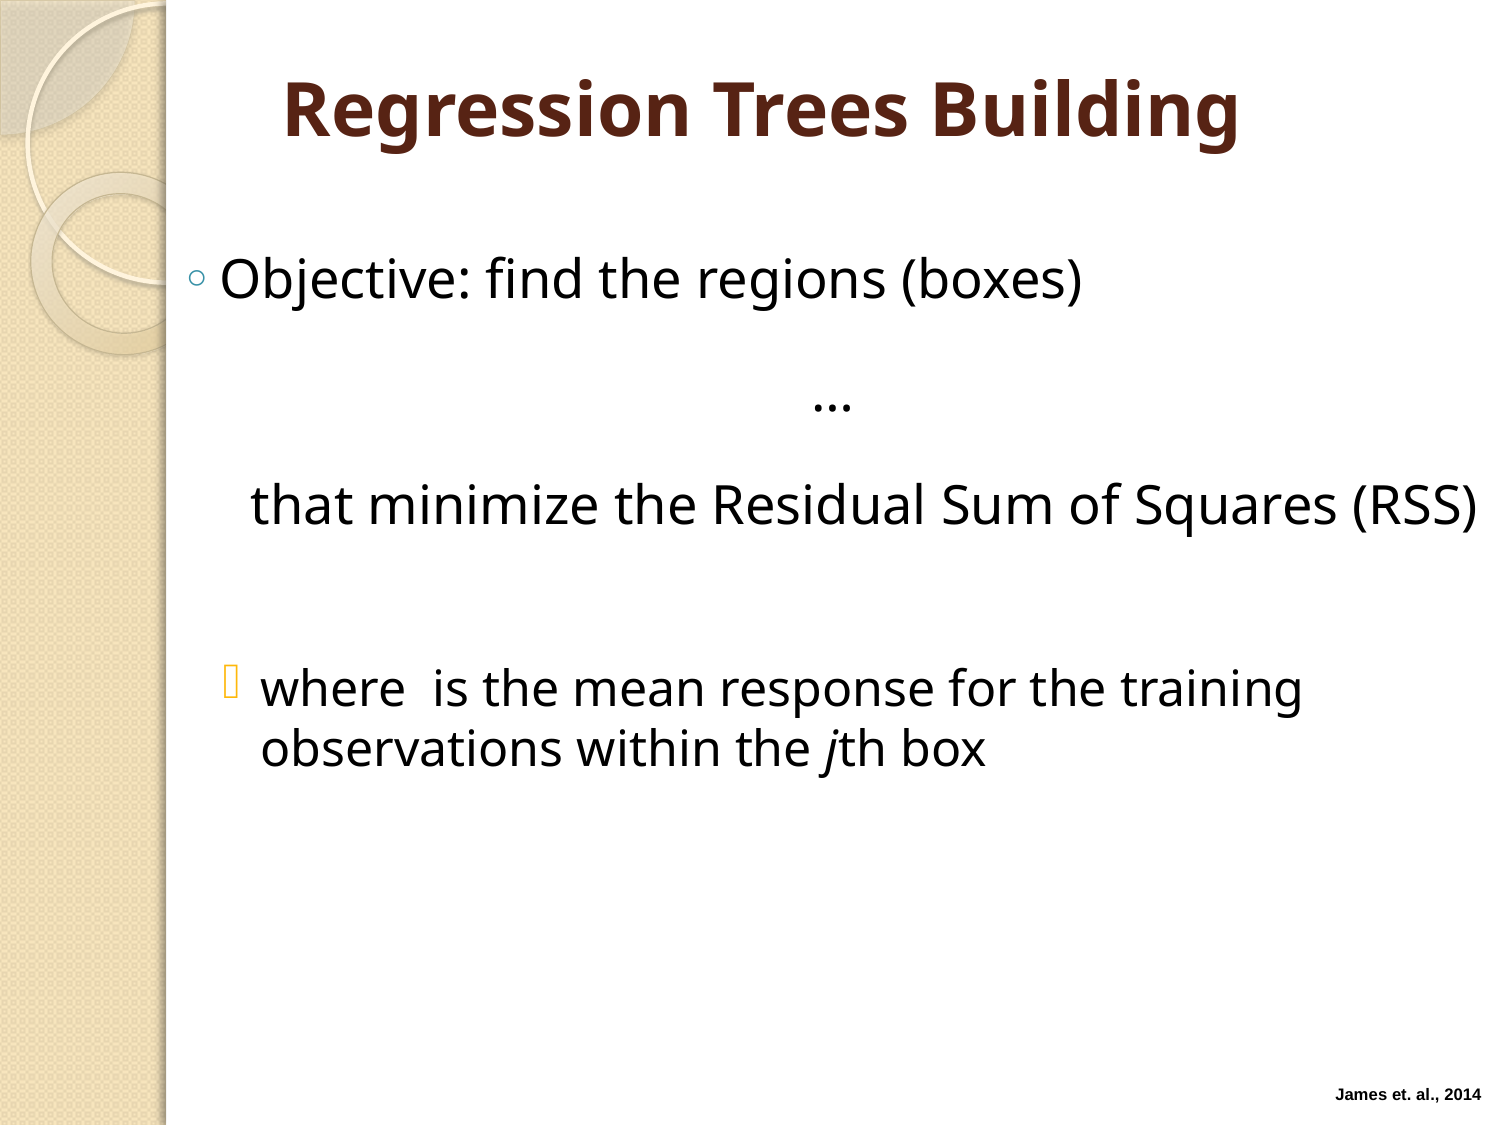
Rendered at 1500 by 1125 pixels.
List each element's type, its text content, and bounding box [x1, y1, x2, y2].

title Regression Trees Building [50, 12, 1475, 200]
text_box James et. al., 2014 [924, 1079, 1497, 1112]
